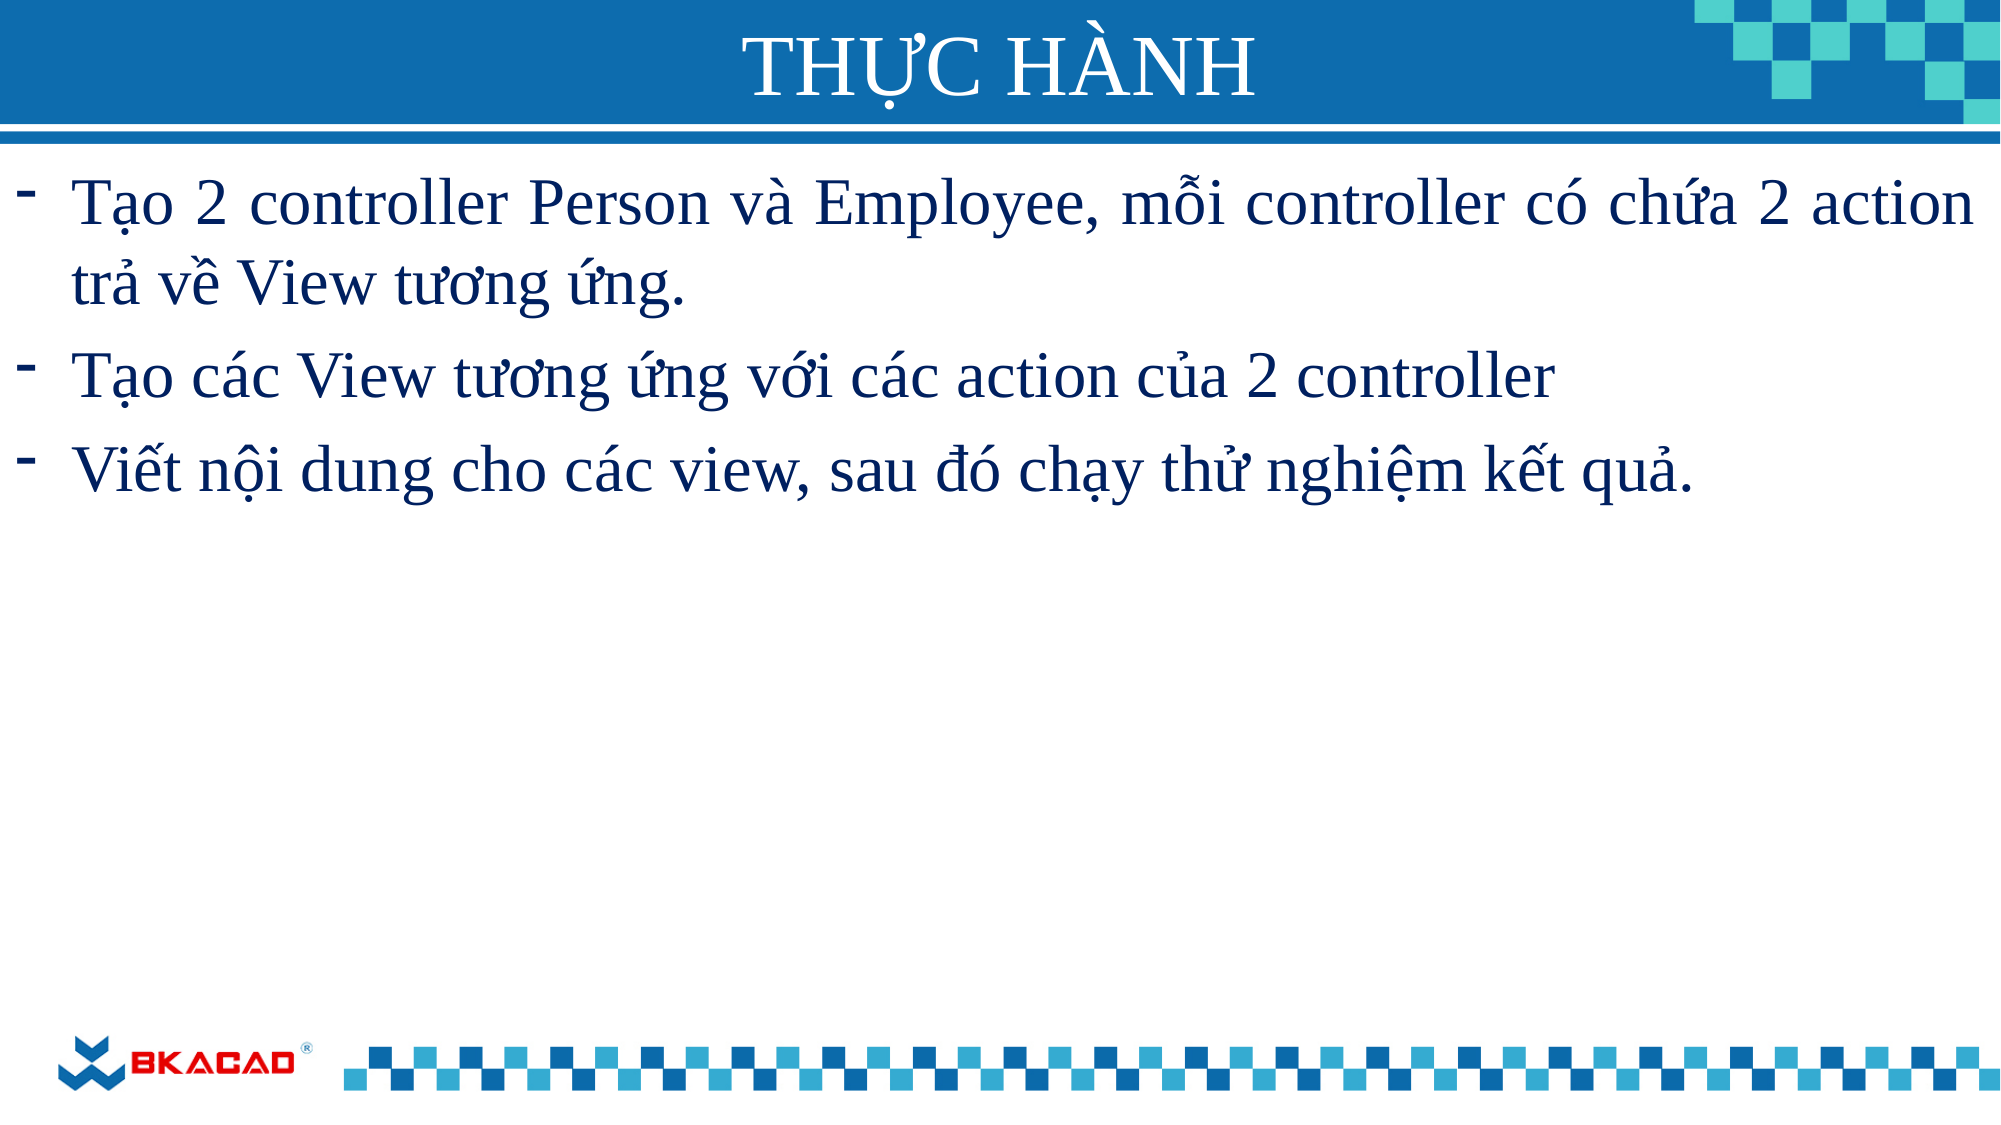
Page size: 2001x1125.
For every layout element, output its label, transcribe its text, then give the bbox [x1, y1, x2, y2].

title THỰC HÀNH [0, 0, 2000, 121]
picture [0, 0, 2001, 1125]
list Tạo 2 controller Person và Employee, mỗi controller có chứa 2 action trả về View tương ứng. Tạo các View tương ứng với các action của 2 controller Viết nội dung cho các view, sau đó chạy thử nghiệm kết quả. [0, 149, 1995, 863]
